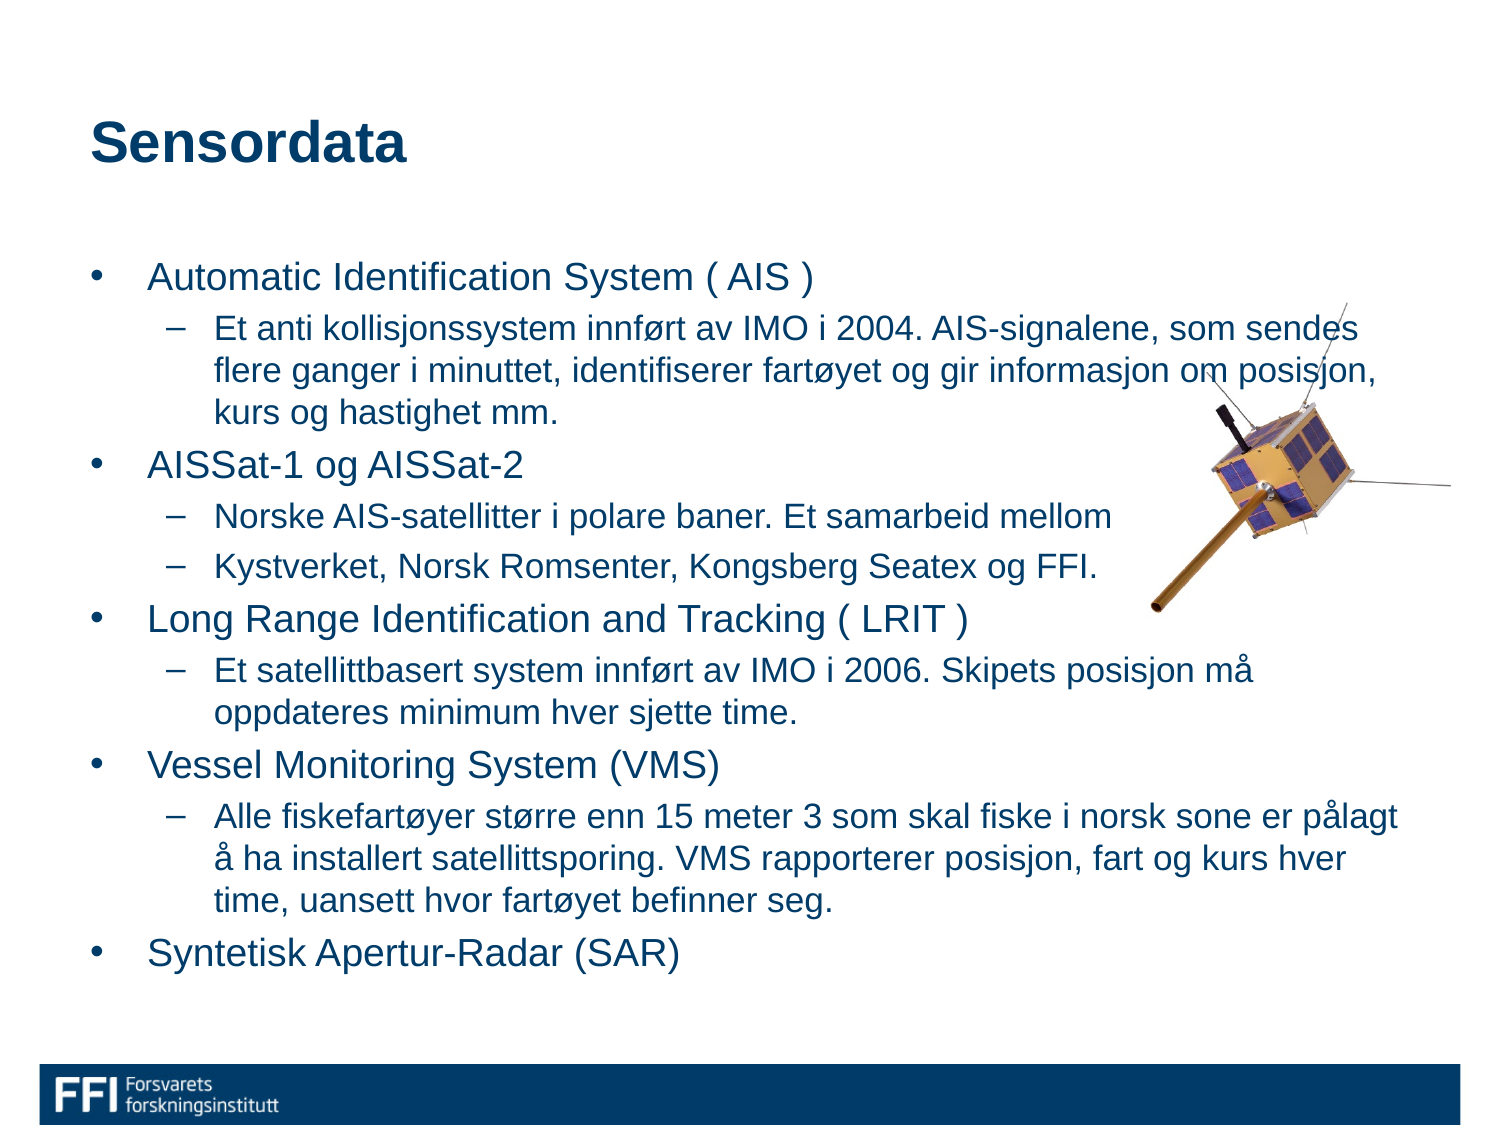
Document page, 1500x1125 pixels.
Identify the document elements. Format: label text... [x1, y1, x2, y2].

picture [1092, 290, 1471, 634]
picture [0, 1064, 1500, 1125]
title Sensordata [75, 45, 1425, 233]
list Automatic Identification System ( AIS ) Et anti kollisjonssystem innført av IMO i 2004. AIS-signalene, som sendes flere ganger i minuttet, identifiserer fartøyet og gir informasjon om posisjon, kurs og hastighet mm. AISSat-1 og AISSat-2 Norske AIS-satellitter i polare baner. Et samarbeid mellom Kystverket, Norsk Romsenter, Kongsberg Seatex og FFI. Long Range Identification and Tracking ( LRIT ) Et satellittbasert system innført av IMO i 2006. Skipets posisjon må oppdateres minimum hver sjette time. Vessel Monitoring System (VMS) Alle fiskefartøyer større enn 15 meter 3 som skal fiske i norsk sone er pålagt å ha installert satellittsporing. VMS rapporterer posisjon, fart og kurs hver time, uansett hvor fartøyet befinner seg. Syntetisk Apertur-Radar (SAR) [75, 243, 1425, 986]
